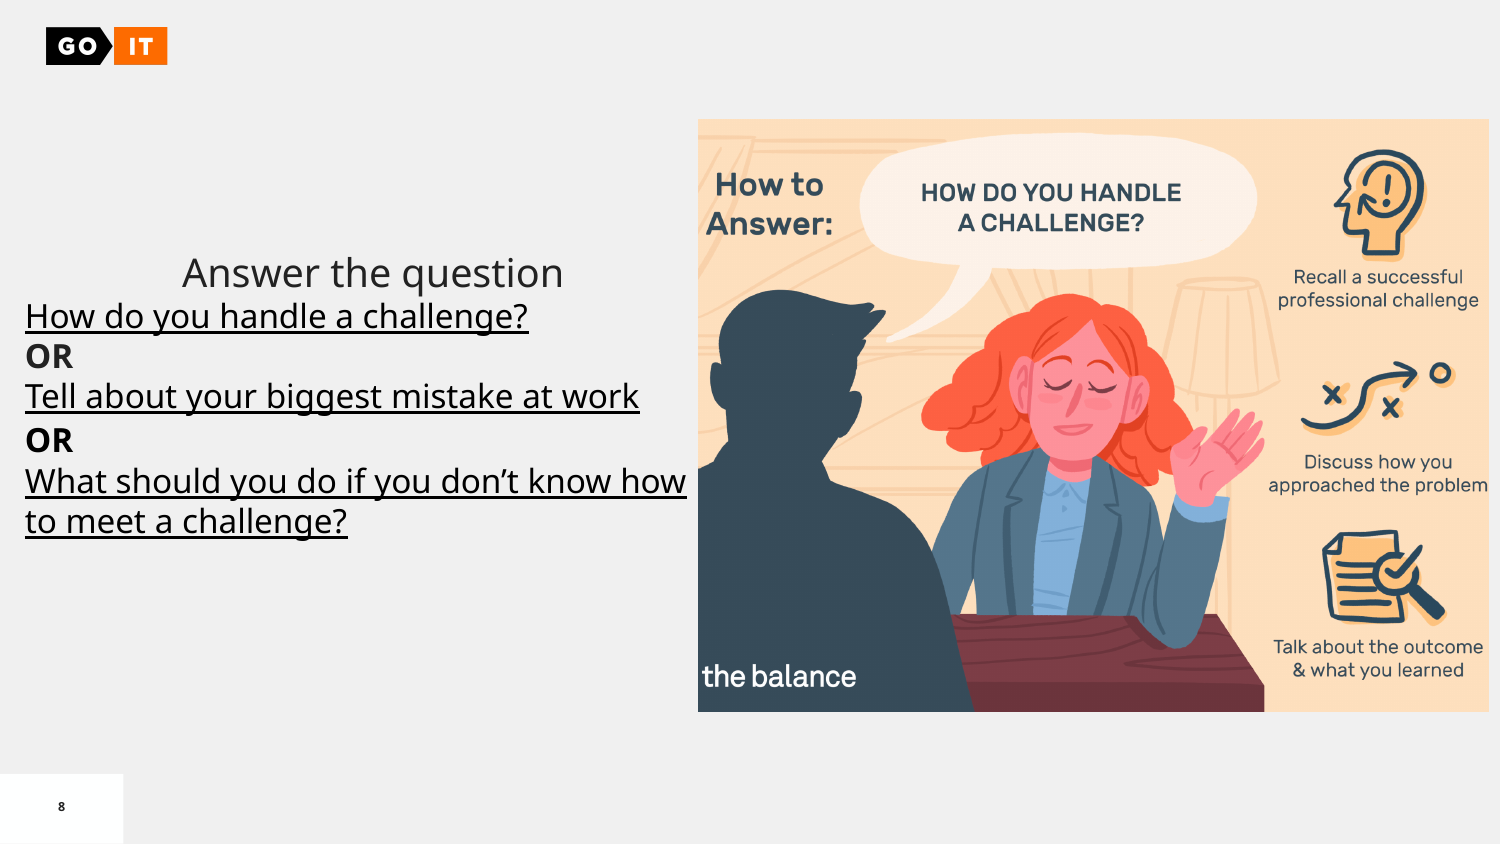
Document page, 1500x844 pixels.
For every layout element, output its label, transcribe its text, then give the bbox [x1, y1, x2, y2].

picture [46, 27, 168, 65]
text_box Answer the question How do you handle a challenge? OR Tell about your biggest mistake at work OR What should you do if you don’t know how to meet a challenge? [9, 233, 692, 556]
picture [698, 119, 1489, 713]
